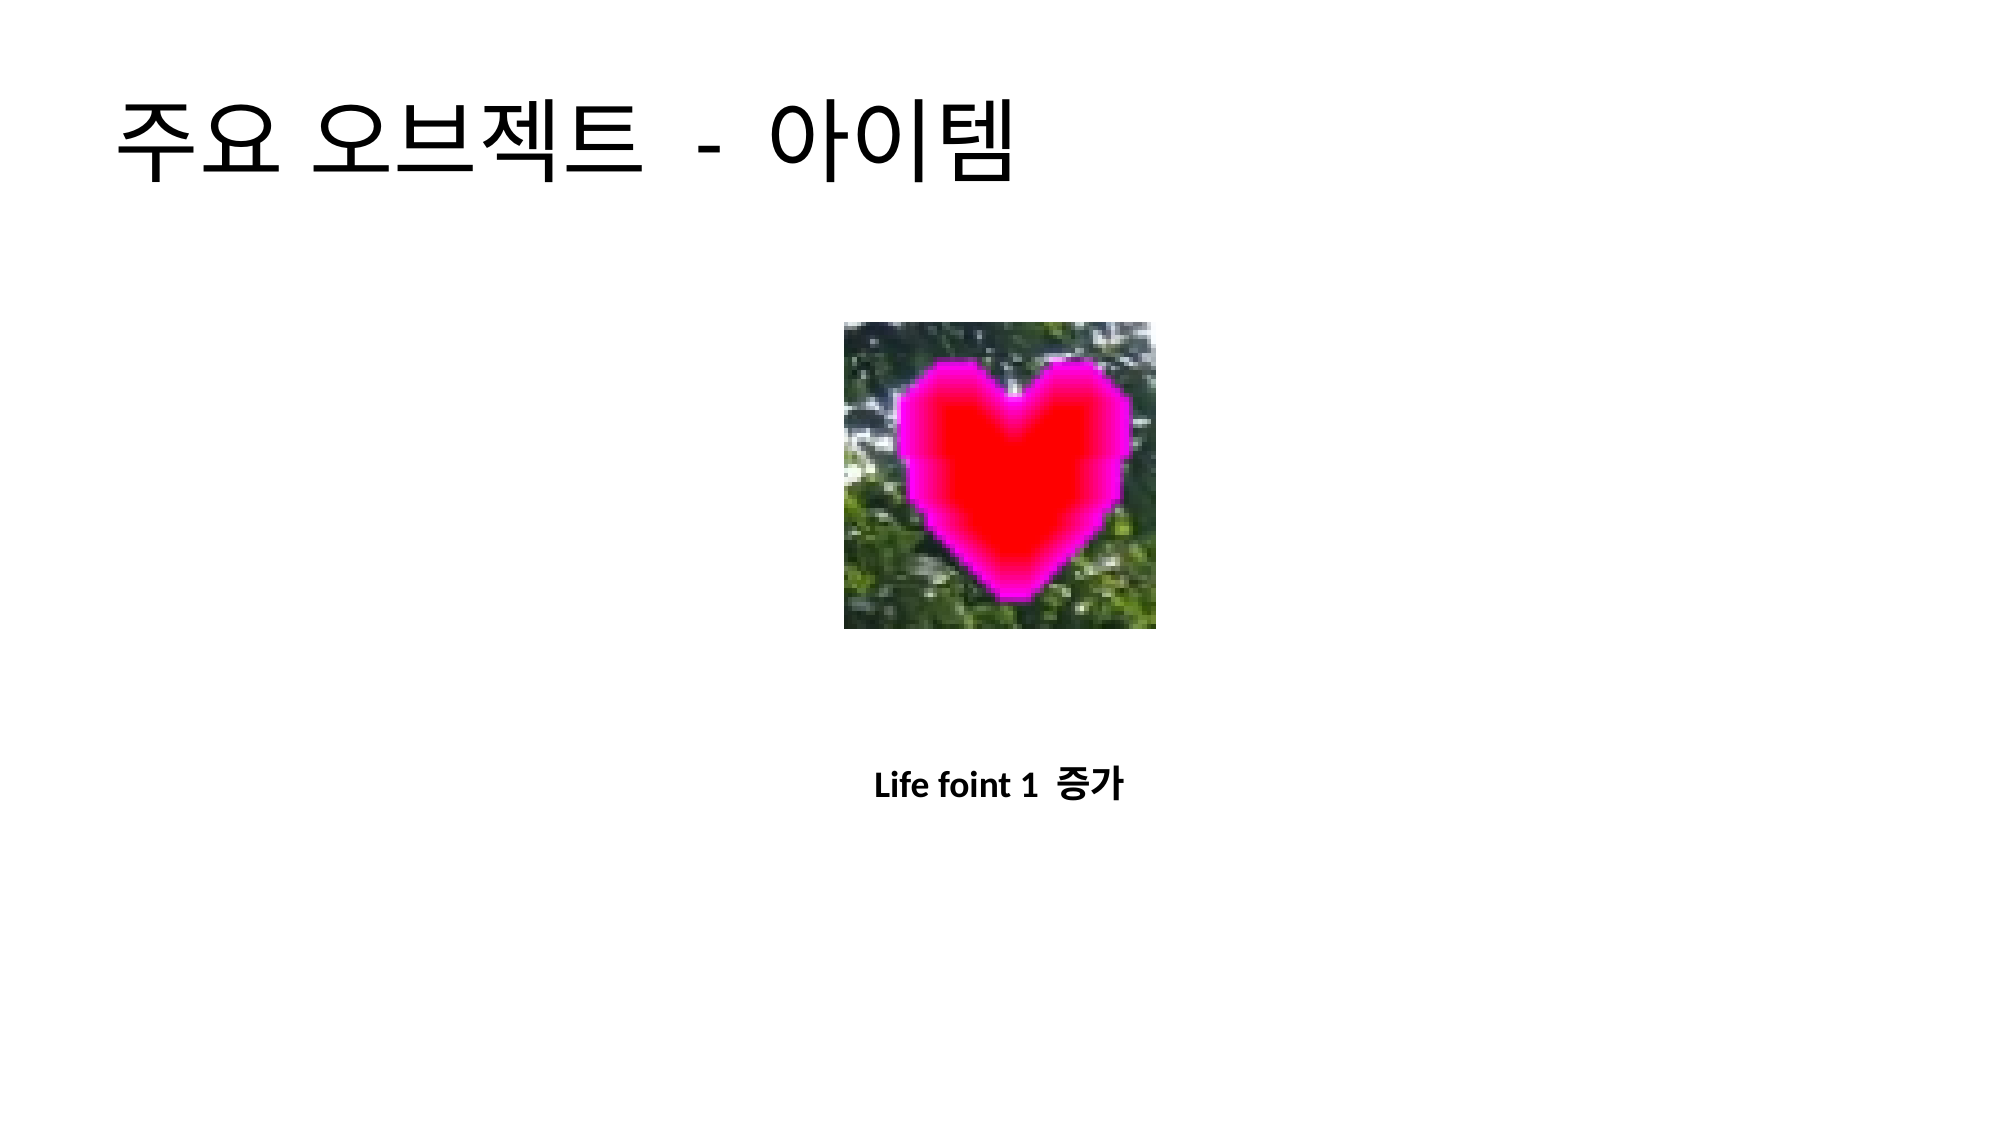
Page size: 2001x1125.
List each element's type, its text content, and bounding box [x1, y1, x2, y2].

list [844, 321, 1156, 629]
text_box Life foint 1 증가 [522, 753, 1477, 813]
title 주요 오브젝트 - 아이템 [99, 45, 1900, 233]
